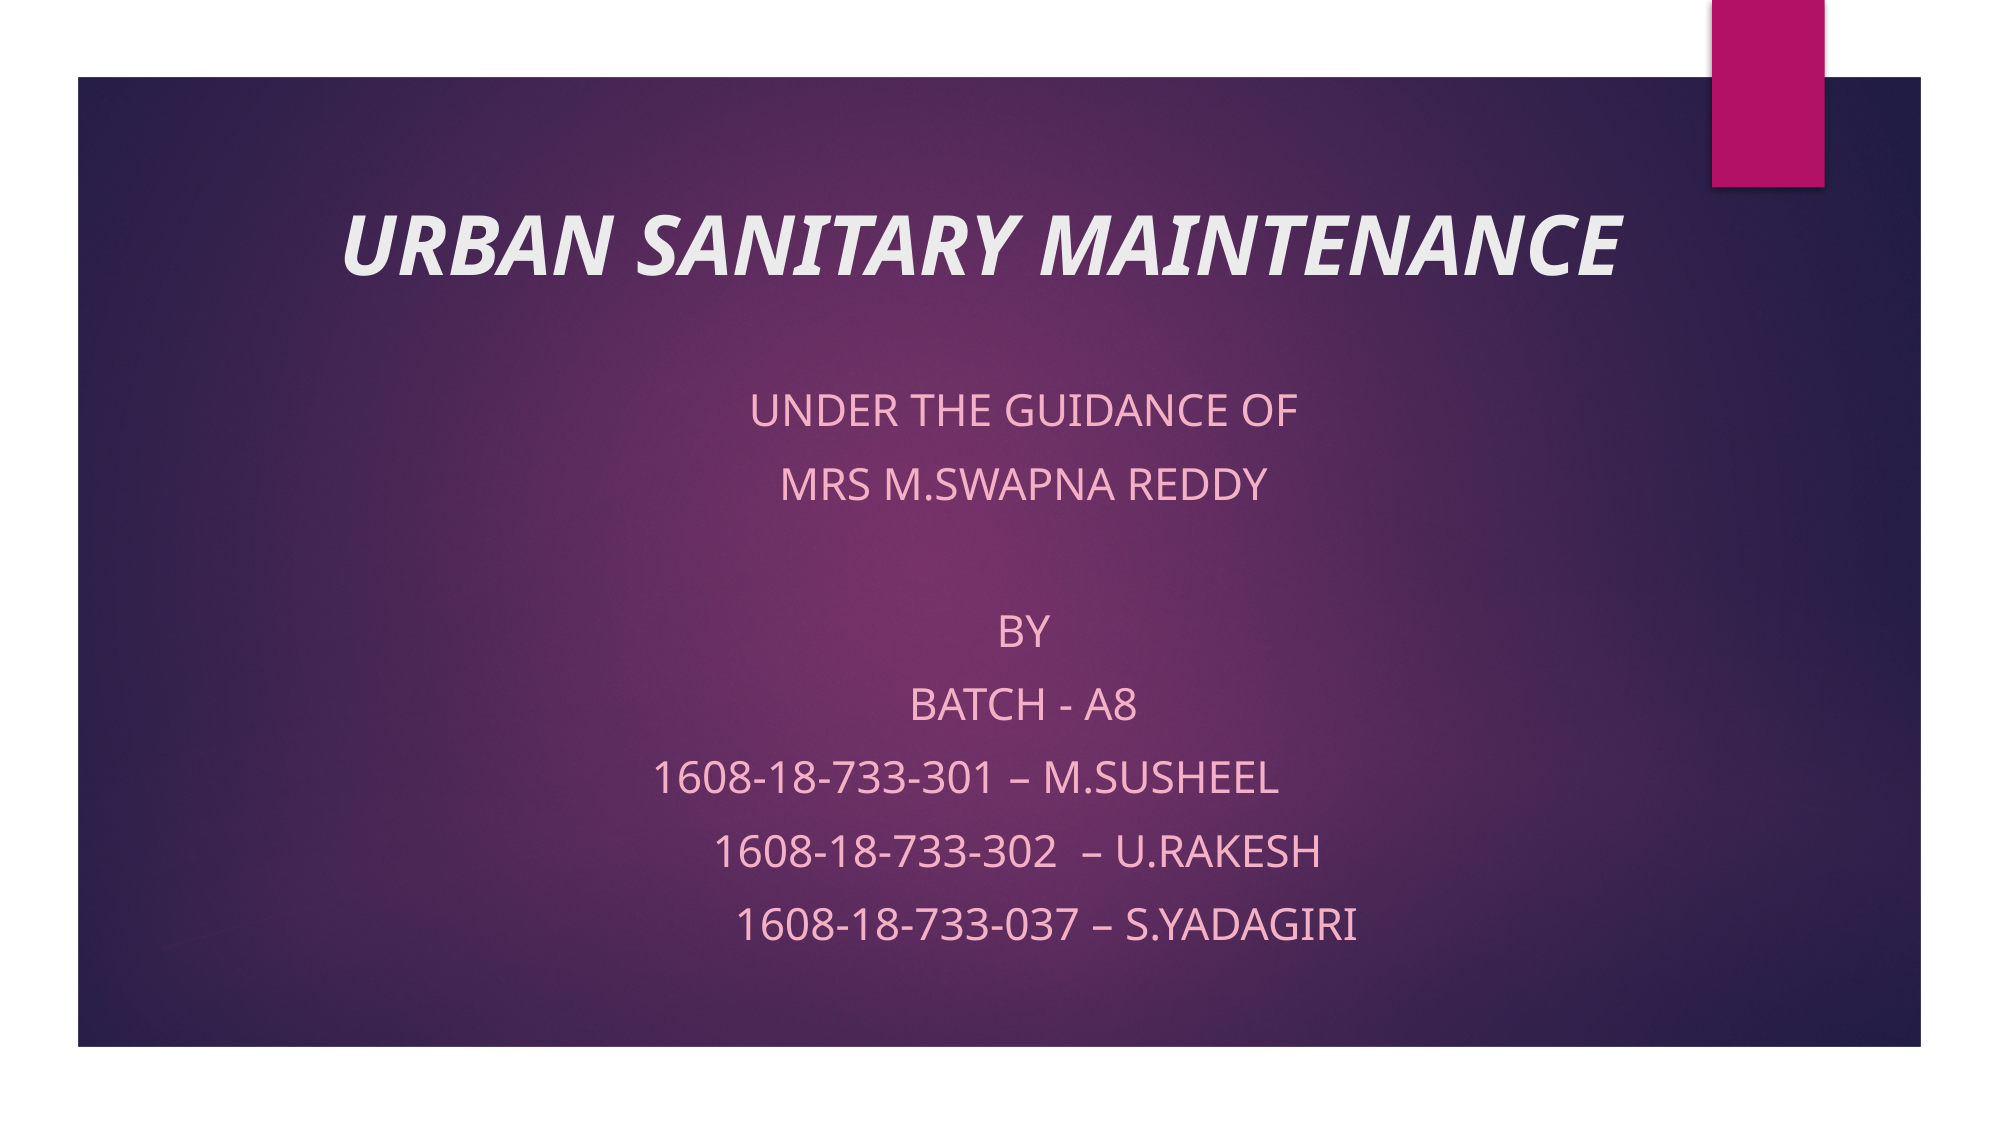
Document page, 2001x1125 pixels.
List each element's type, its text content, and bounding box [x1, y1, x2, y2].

title URBAN SANITARY MAINTENANCE [249, 149, 1692, 375]
subtitle UNDER THE GUIDANCE OF MRS M.SWAPNA REDDY BY BATCH - A8 1608-18-733-301 – M.SUSHEEL 1608-18-733-302 – U.RAKESH 1608-18-733-037 – S.YADAGIRI [159, 375, 1888, 959]
